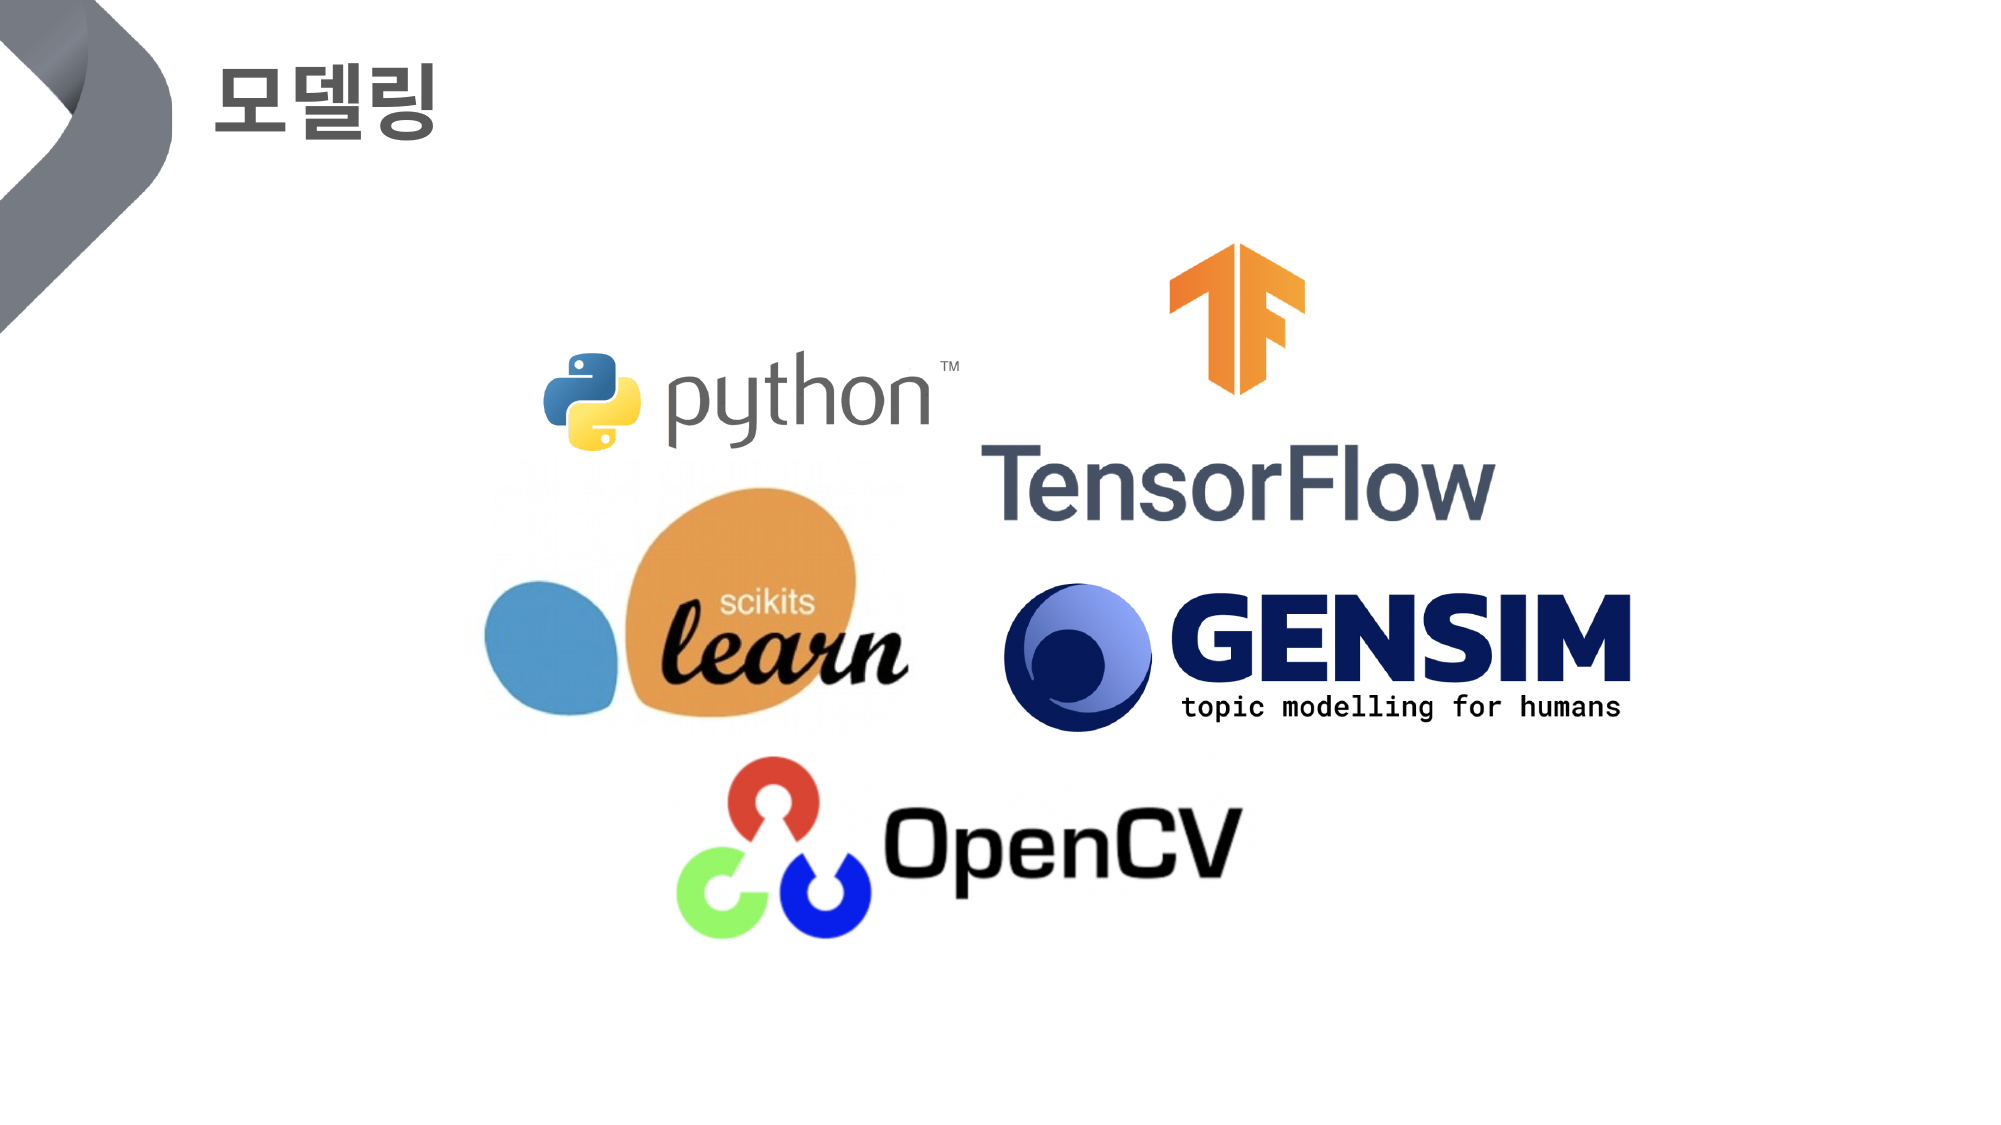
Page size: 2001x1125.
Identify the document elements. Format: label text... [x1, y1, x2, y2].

picture [450, 235, 1639, 963]
picture [0, 84, 257, 257]
title 모델링 [197, 47, 1923, 167]
